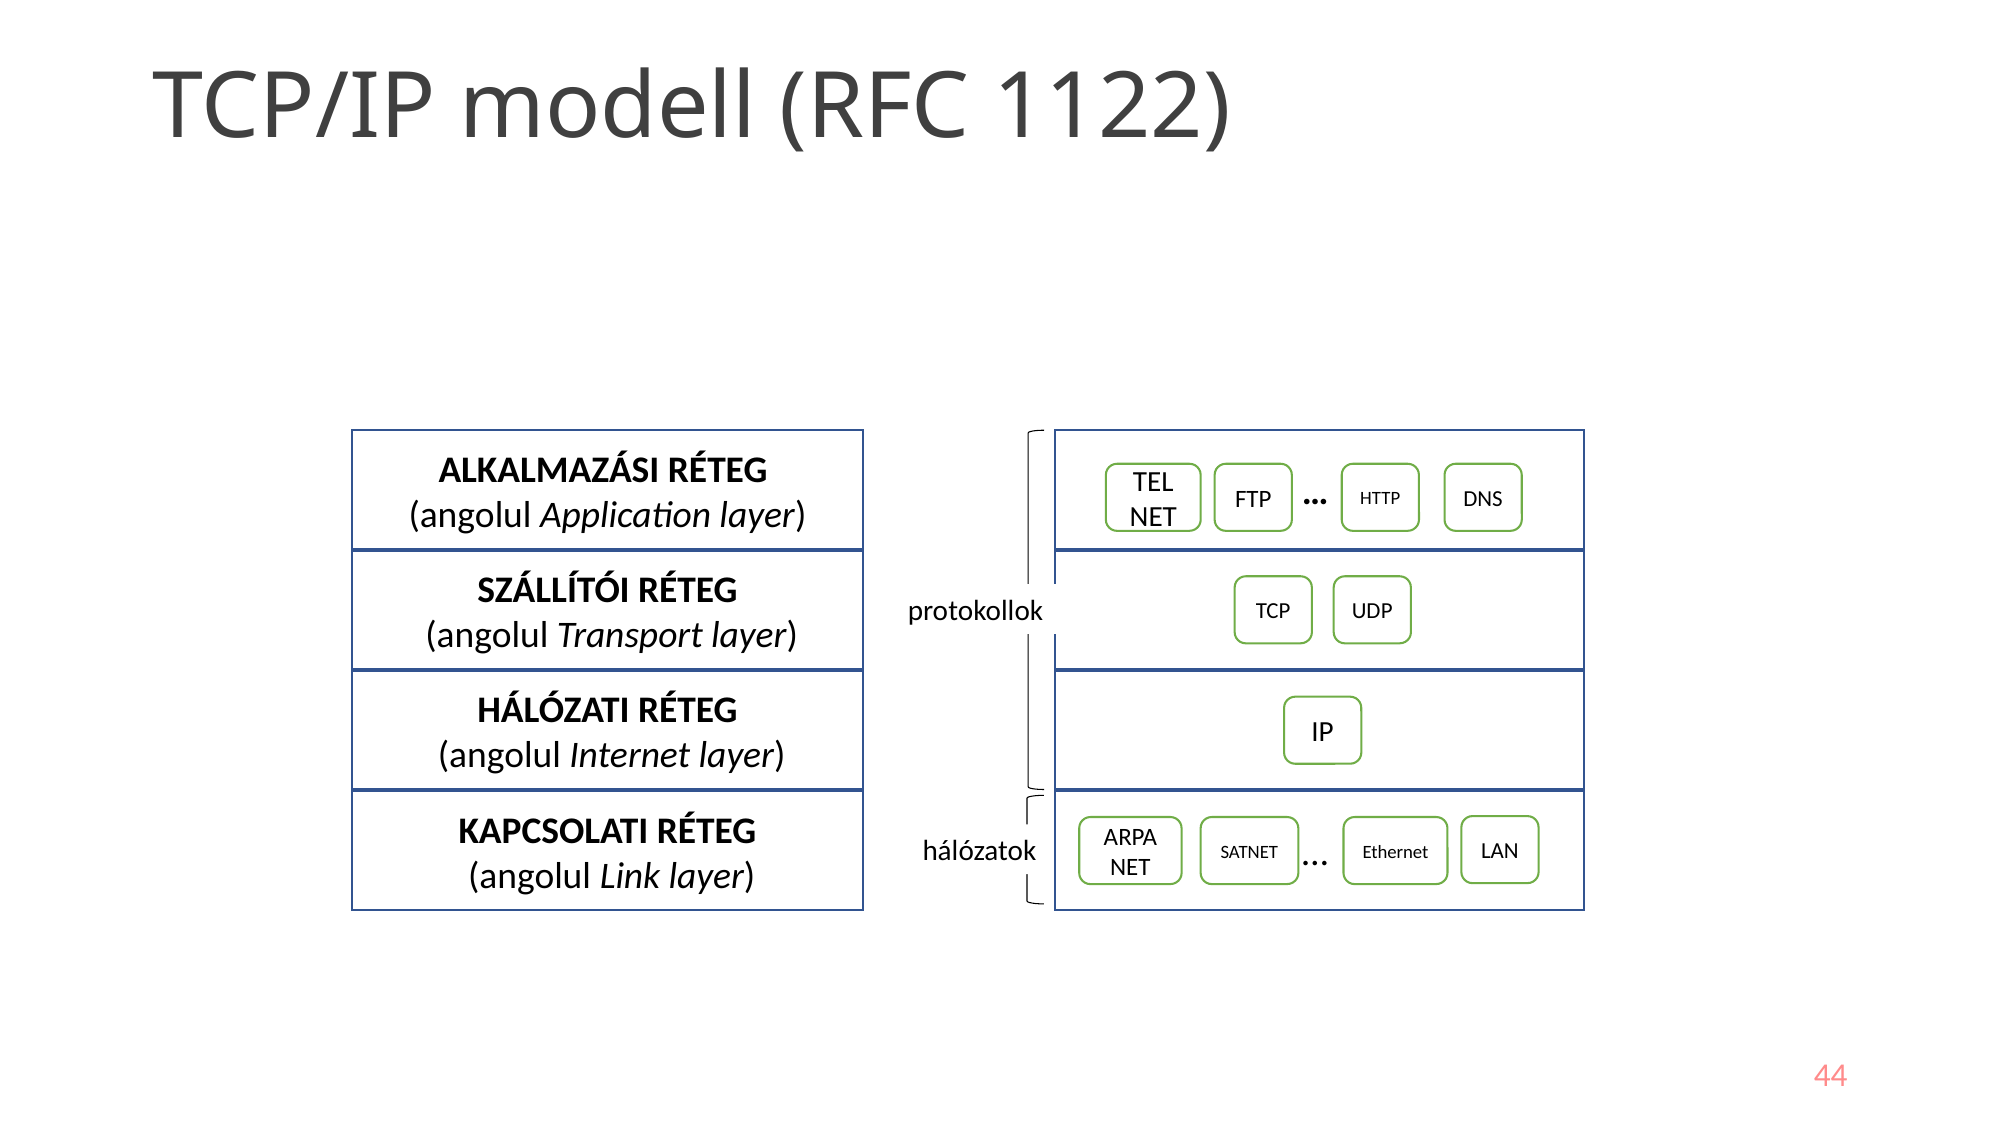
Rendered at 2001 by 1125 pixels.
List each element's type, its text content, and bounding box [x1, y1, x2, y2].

text_box [1027, 634, 1045, 791]
text_box DNS [1443, 462, 1523, 532]
text_box ARPANET [1078, 815, 1183, 886]
text_box [1027, 429, 1045, 584]
text_box … [1054, 790, 1585, 911]
text_box LAN [1460, 815, 1540, 885]
text_box [1026, 794, 1044, 824]
text_box Kapcsolati réteg (angolul Link layer) [351, 790, 864, 911]
text_box [1054, 550, 1585, 670]
text_box [1026, 875, 1044, 905]
title TCP/IP modell (RFC 1122) [137, 0, 1863, 217]
text_box TCP [1233, 575, 1313, 645]
text_box TELNET [1104, 462, 1202, 532]
text_box SATNET [1199, 815, 1300, 886]
text_box … [1054, 429, 1585, 550]
text_box FTP [1213, 462, 1293, 532]
text_box protokollok [893, 584, 1059, 634]
text_box Alkalmazási réteg (angolul Application layer) [351, 429, 864, 550]
text_box Hálózati réteg (angolul Internet layer) [351, 670, 864, 790]
text_box UDP [1332, 575, 1412, 645]
text_box HTTP [1340, 462, 1421, 532]
text_box hálózatok [907, 824, 1052, 875]
text_box Szállítói réteg (angolul Transport layer) [351, 550, 864, 670]
slide_number 44 [1412, 1042, 1863, 1103]
text_box [1054, 670, 1585, 790]
text_box IP [1283, 695, 1363, 765]
text_box Ethernet [1342, 815, 1449, 886]
